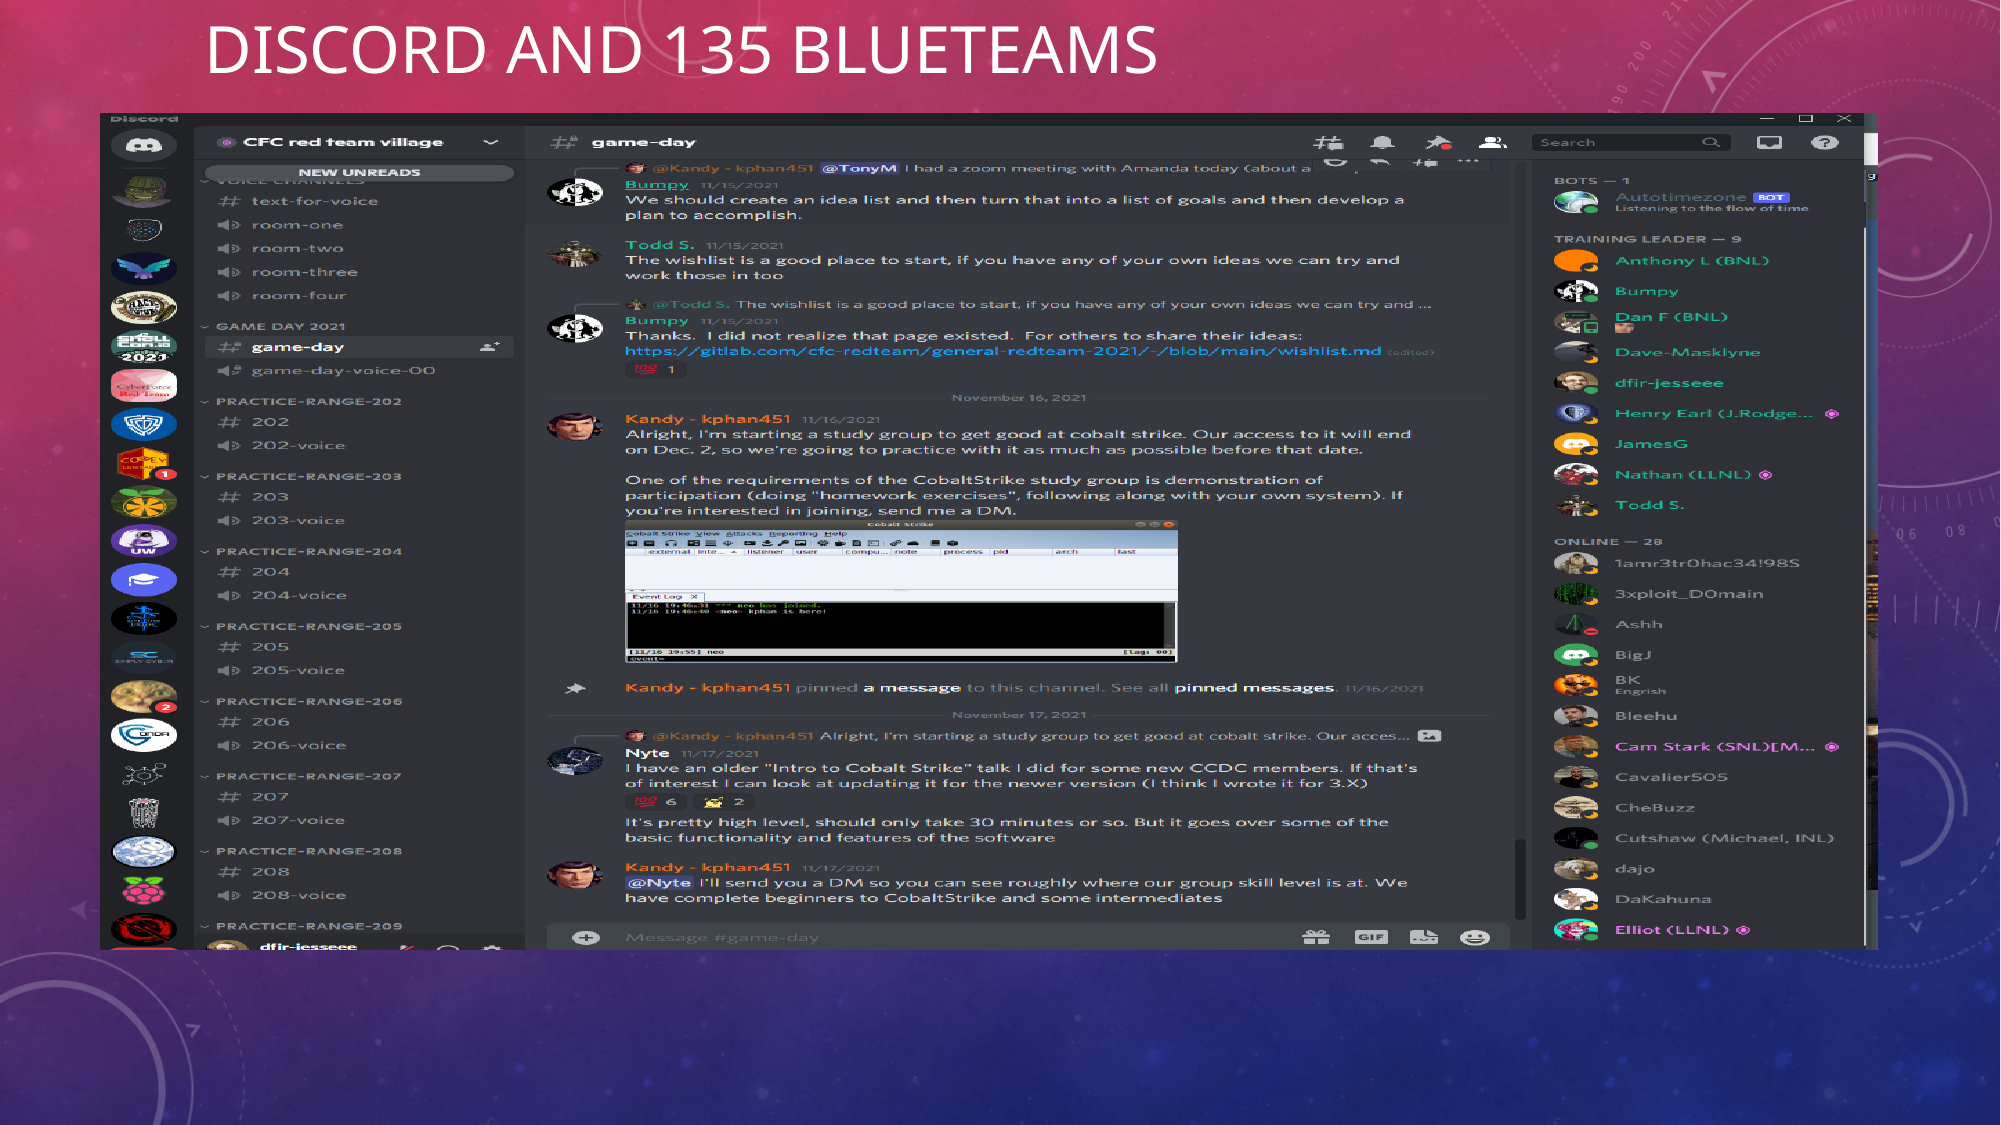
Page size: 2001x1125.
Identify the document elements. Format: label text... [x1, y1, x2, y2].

title Discord and 135 Blueteams [189, 0, 1593, 94]
chart [100, 113, 1878, 951]
picture [0, 0, 2001, 1125]
